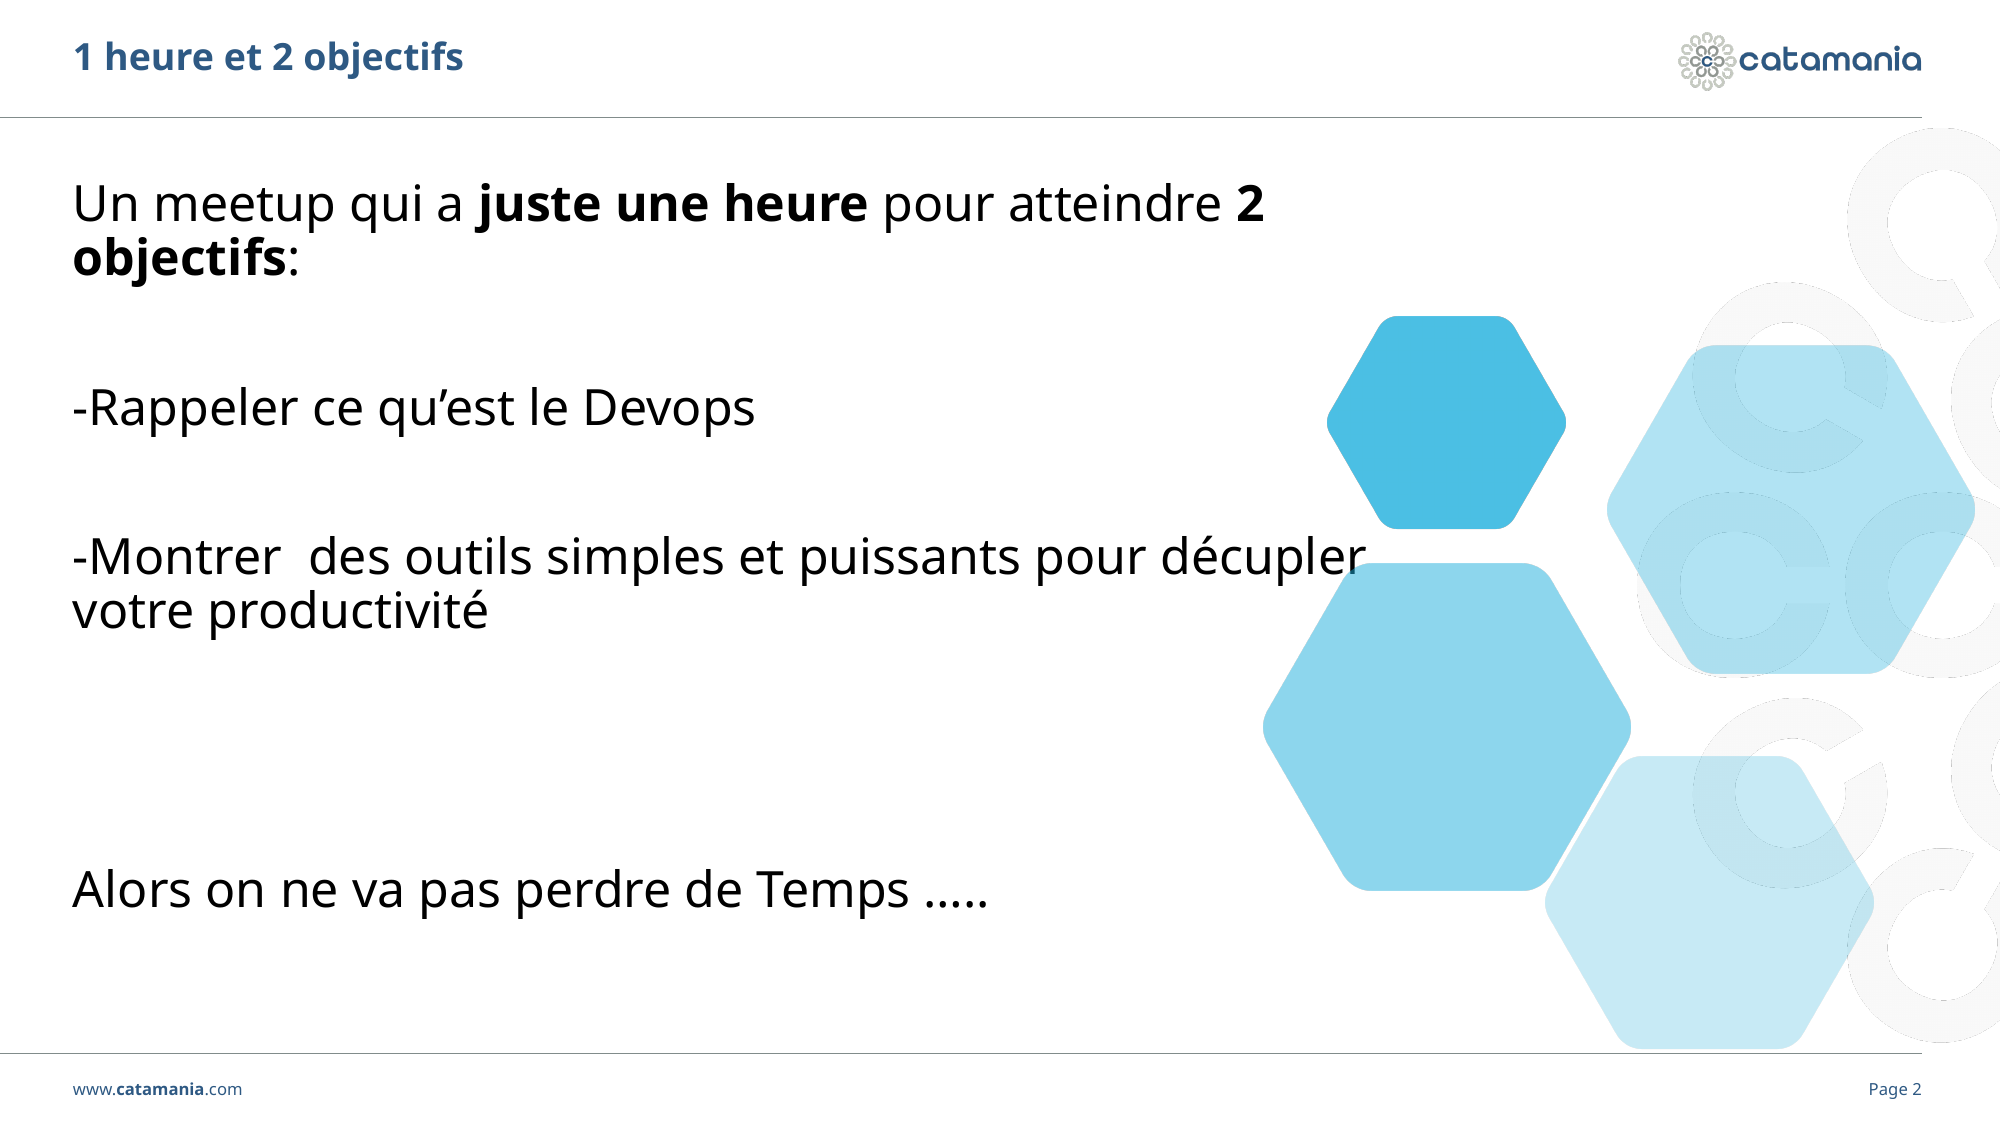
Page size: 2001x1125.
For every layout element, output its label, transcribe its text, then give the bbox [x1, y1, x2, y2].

list Un meetup qui a juste une heure pour atteindre 2 objectifs: -Rappeler ce qu’est le Devops -Montrer des outils simples et puissants pour décupler votre productivité Alors on ne va pas perdre de Temps ….. [72, 119, 1382, 882]
picture [1262, 32, 2000, 1097]
title 1 heure et 2 objectifs [72, 0, 1639, 118]
